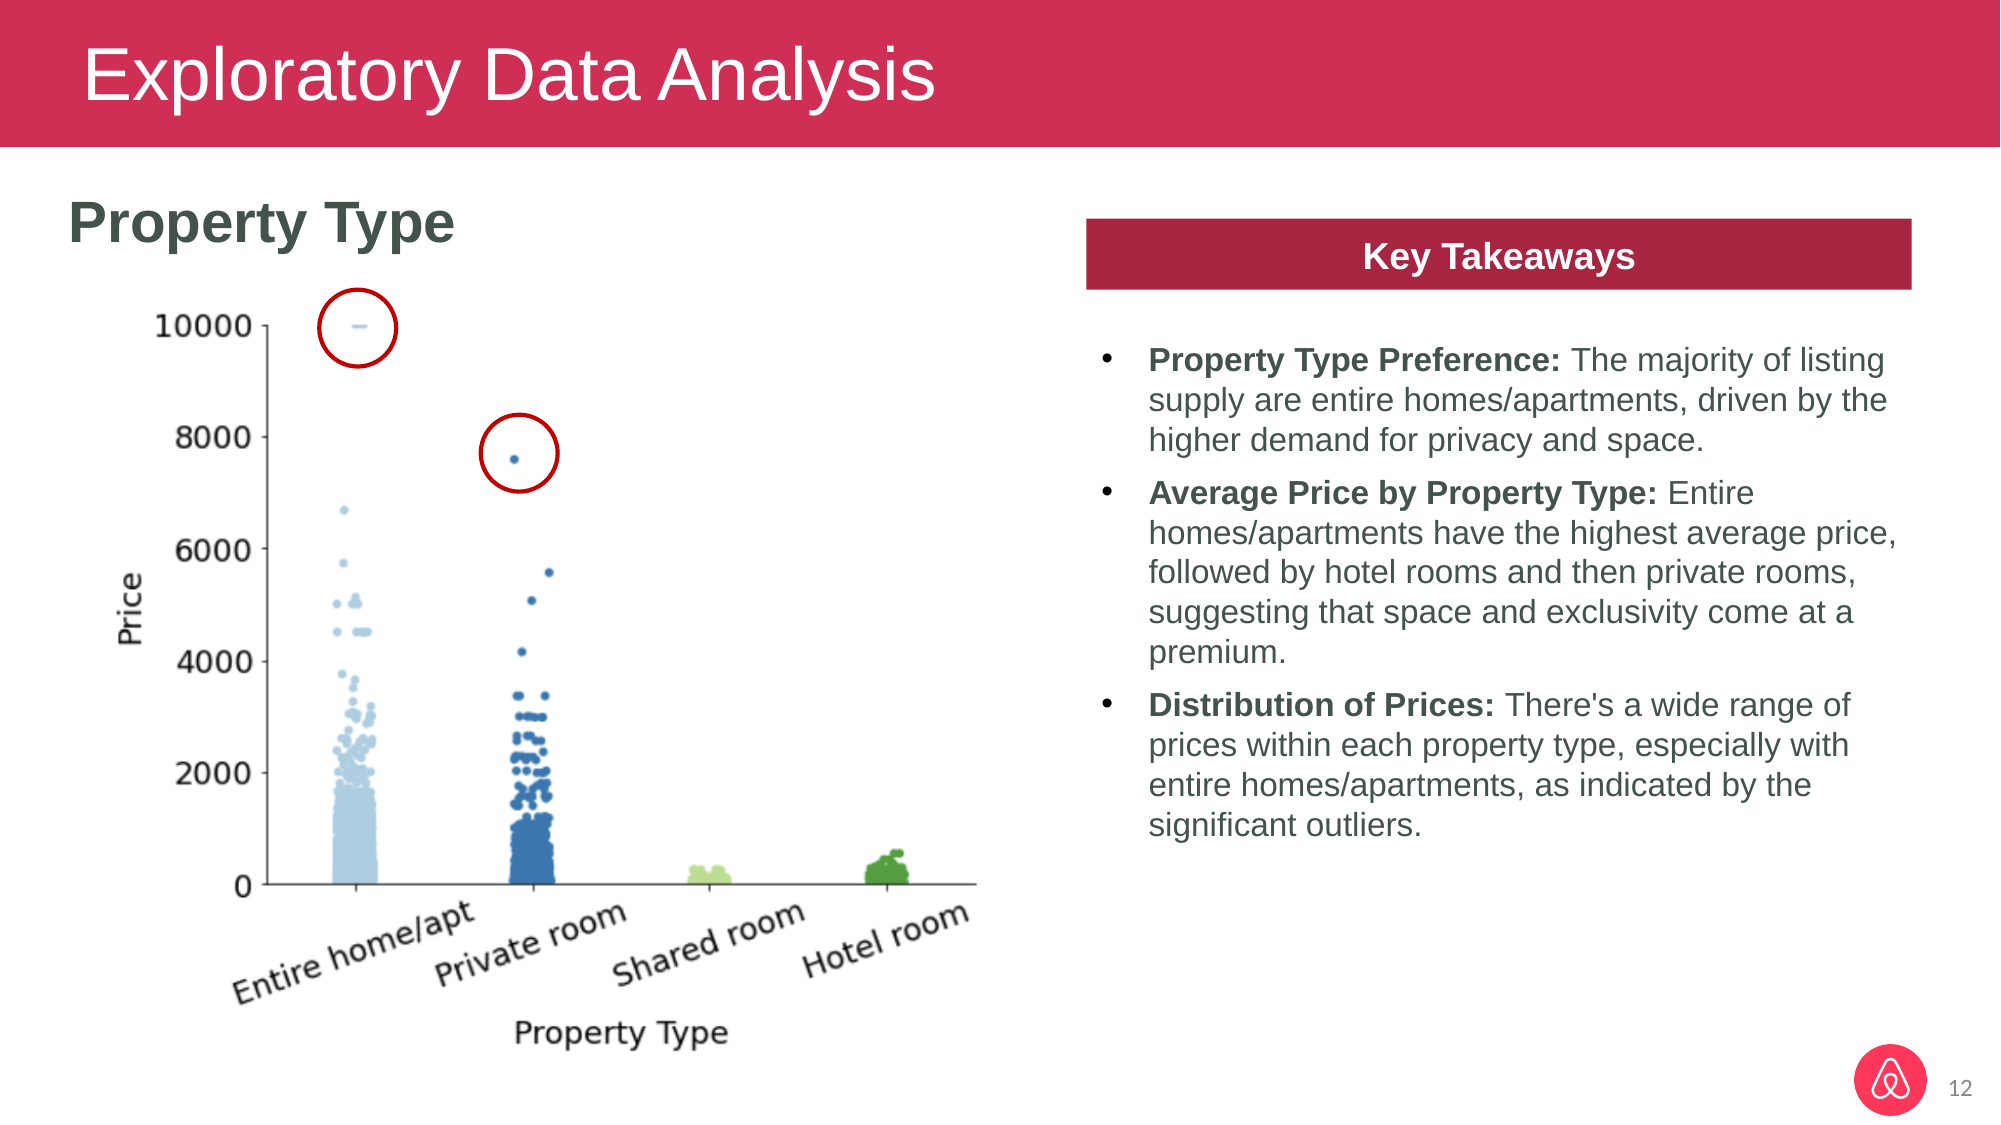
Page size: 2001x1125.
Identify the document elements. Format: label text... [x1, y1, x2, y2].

text_box Property Type Preference: The majority of listing supply are entire homes/apartments, driven by the higher demand for privacy and space. Average Price by Property Type: Entire homes/apartments have the highest average price, followed by hotel rooms and then private rooms, suggesting that space and exclusivity come at a premium. Distribution of Prices: There's a wide range of prices within each property type, especially with entire homes/apartments, as indicated by the significant outliers. [1086, 331, 1948, 1026]
text_box Property Type [53, 183, 866, 255]
picture [67, 283, 1021, 1071]
title Exploratory Data Analysis [67, 22, 1607, 131]
slide_number ‹#› [1877, 1056, 1988, 1117]
text_box Key Takeaways [1086, 218, 1912, 290]
picture [1854, 1044, 1927, 1116]
